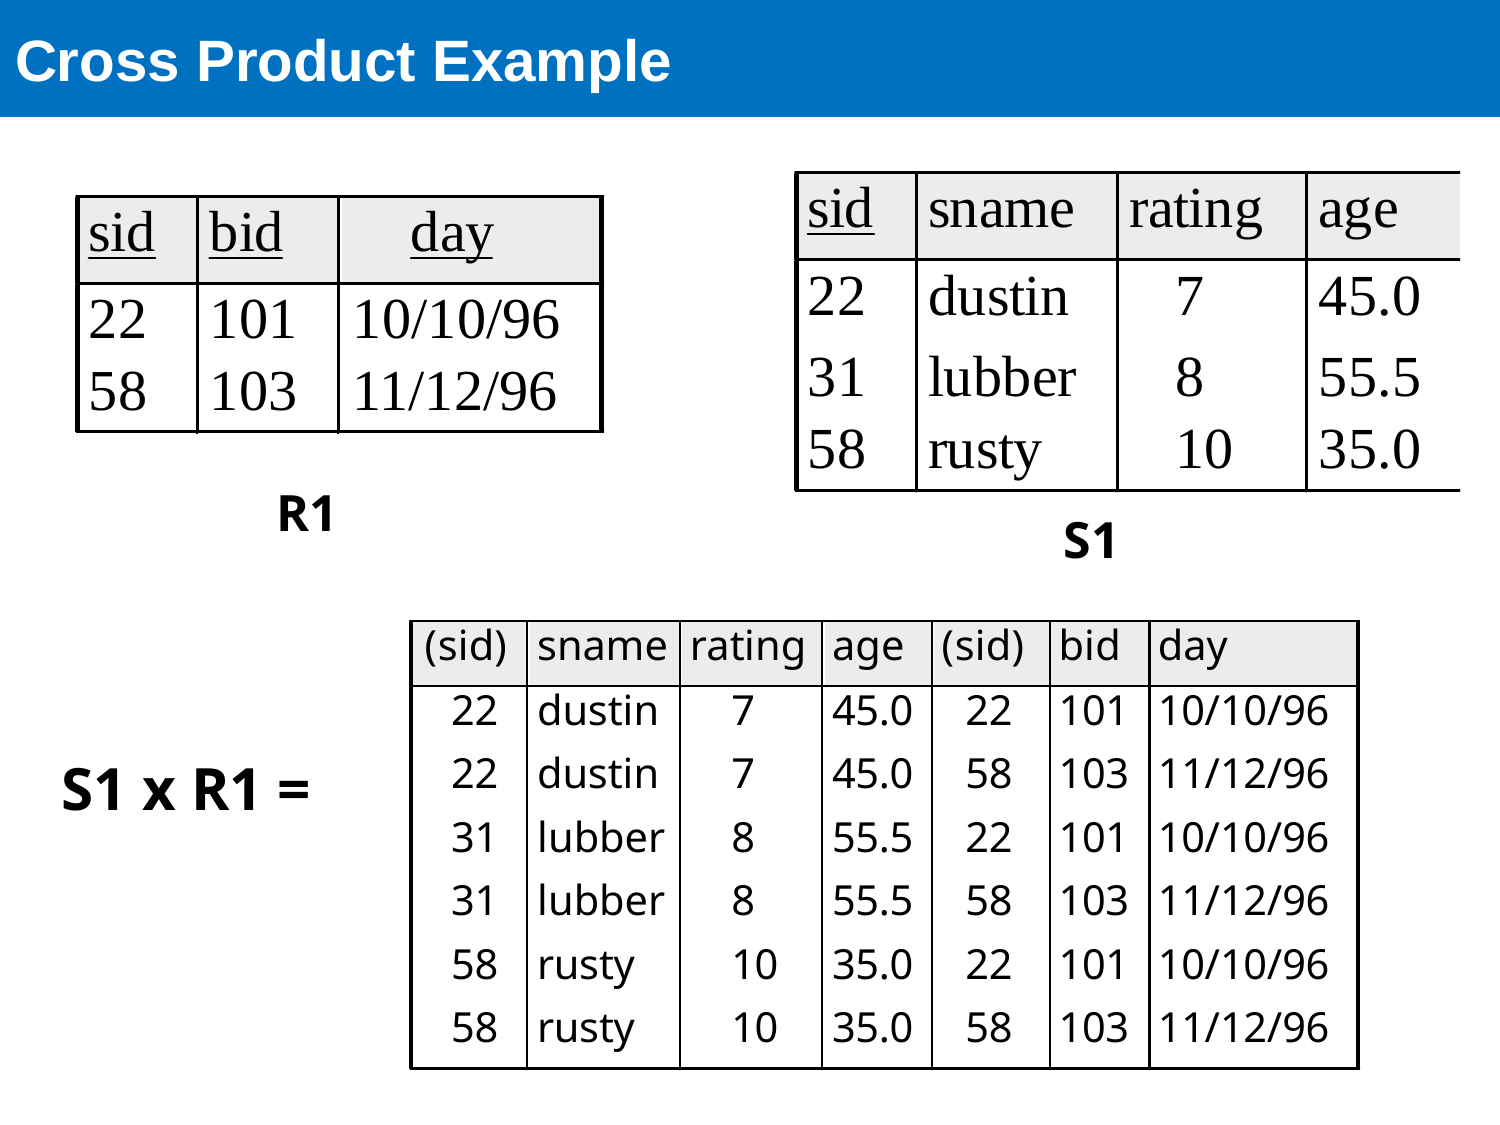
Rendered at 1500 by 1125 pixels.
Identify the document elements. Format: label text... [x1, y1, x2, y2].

picture [348, 620, 1483, 1088]
picture [61, 195, 607, 459]
text_box S1 x R1 = [61, 751, 312, 823]
text_box R1 [276, 481, 412, 542]
title Cross Product Example [0, 0, 1500, 117]
picture [780, 171, 1463, 517]
text_box S1 [1064, 525, 1120, 569]
